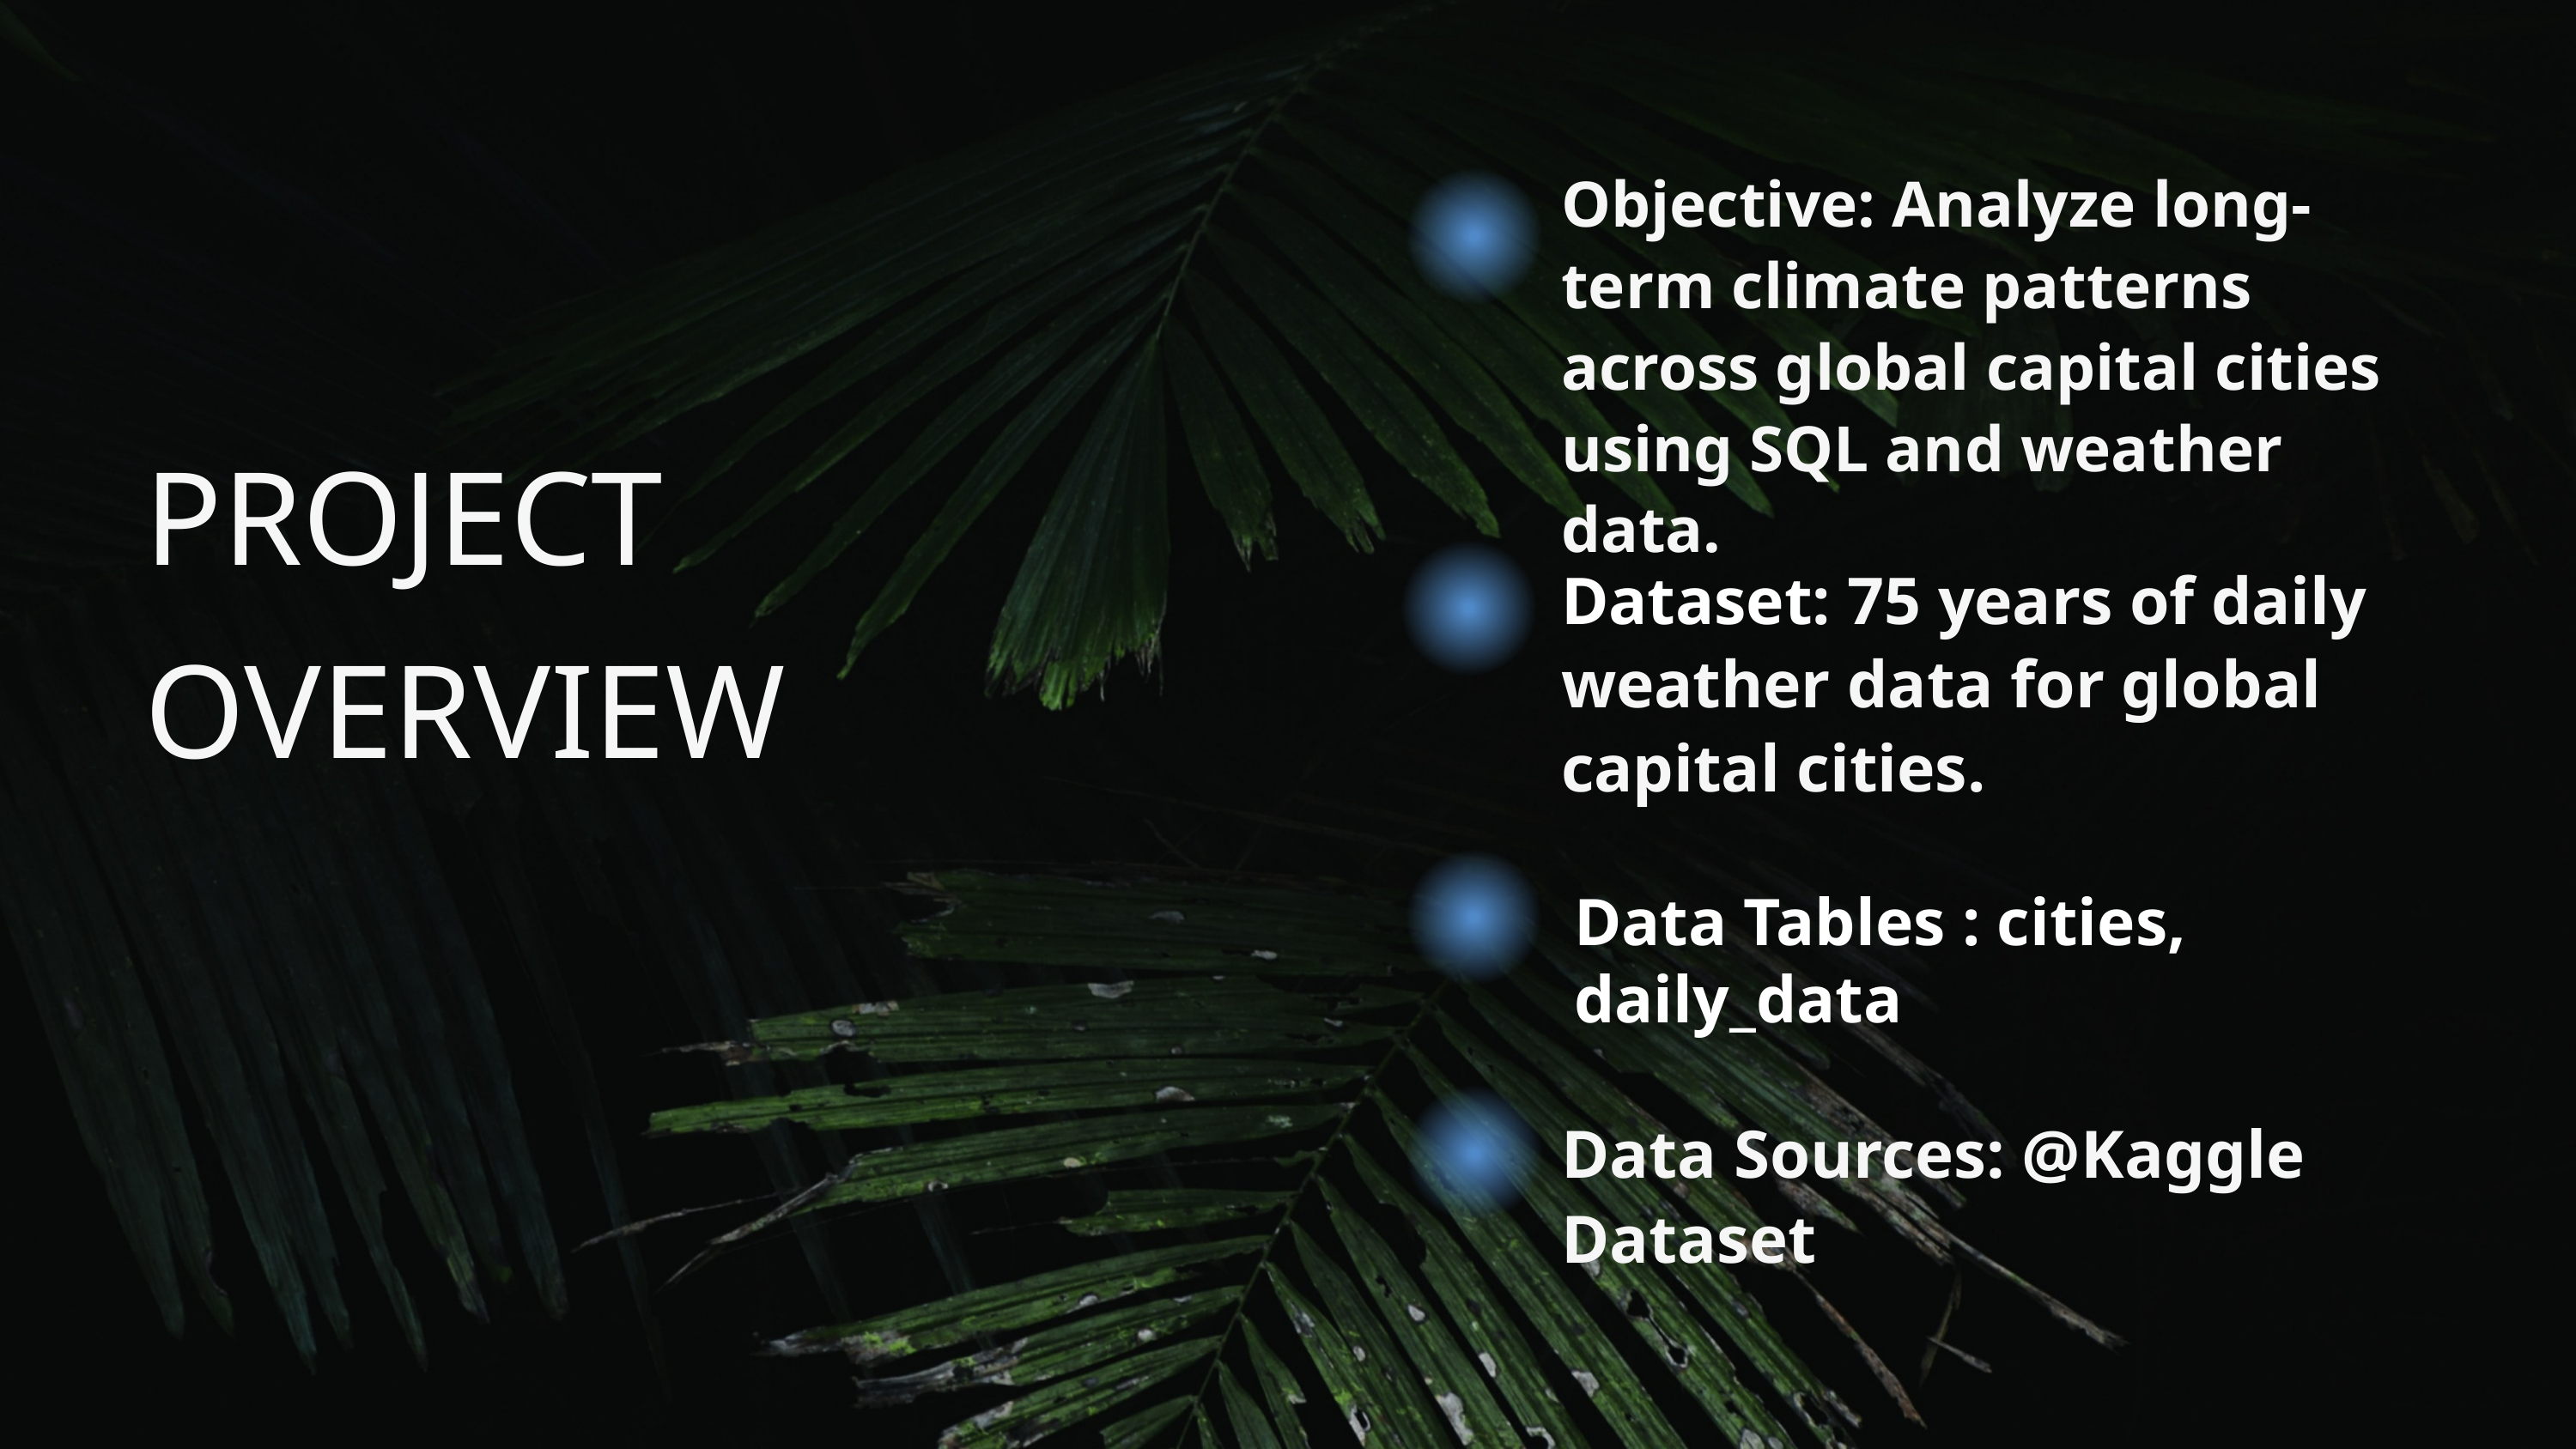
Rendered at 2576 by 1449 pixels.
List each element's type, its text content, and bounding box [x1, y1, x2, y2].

text_box Data Tables : cities, daily_data [1574, 881, 2419, 1036]
text_box Dataset: 75 years of daily weather data for global capital cities. [1561, 553, 2432, 805]
text_box [0, 0, 2576, 1449]
text_box PROJECT OVERVIEW [144, 397, 1177, 785]
text_box [1394, 533, 1544, 684]
text_box Objective: Analyze long-term climate patterns across global capital cities using SQL and weather data. [1561, 158, 2432, 553]
text_box Data Sources: @Kaggle Dataset [1561, 1106, 2432, 1277]
text_box [1399, 842, 1549, 992]
text_box [1399, 161, 1550, 312]
text_box [1399, 1078, 1550, 1228]
